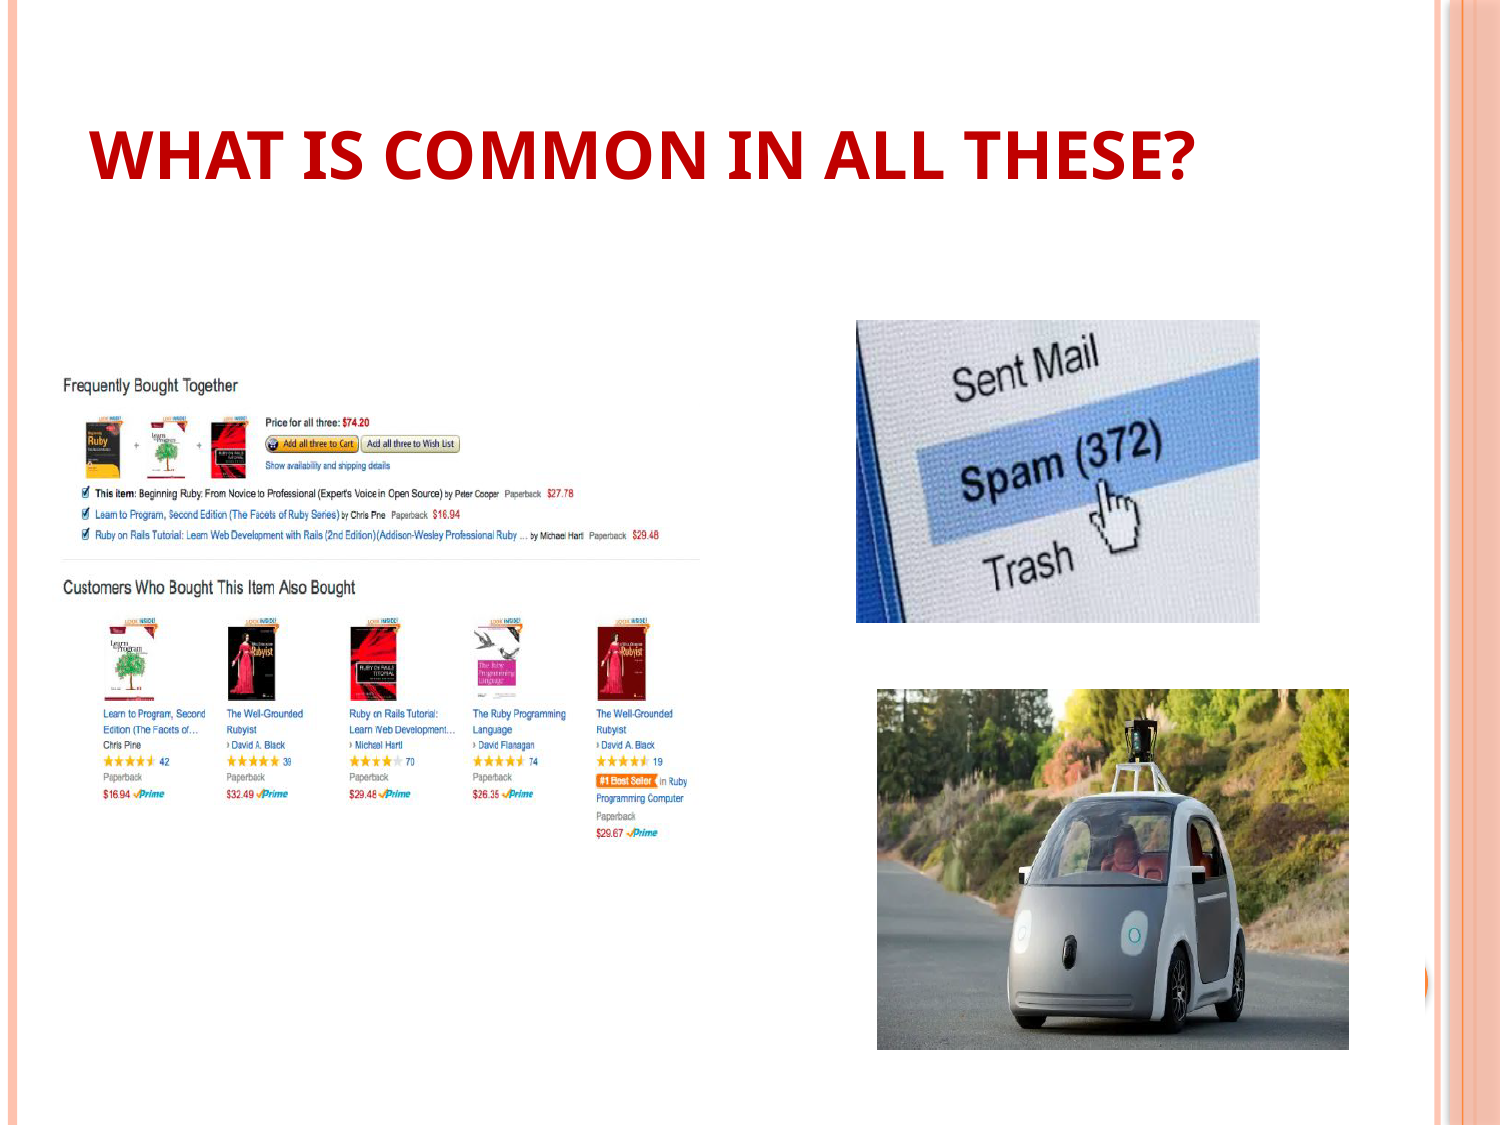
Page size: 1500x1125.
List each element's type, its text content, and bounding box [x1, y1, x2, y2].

picture [49, 274, 1426, 1076]
title What is common in all these? [75, 12, 1300, 200]
